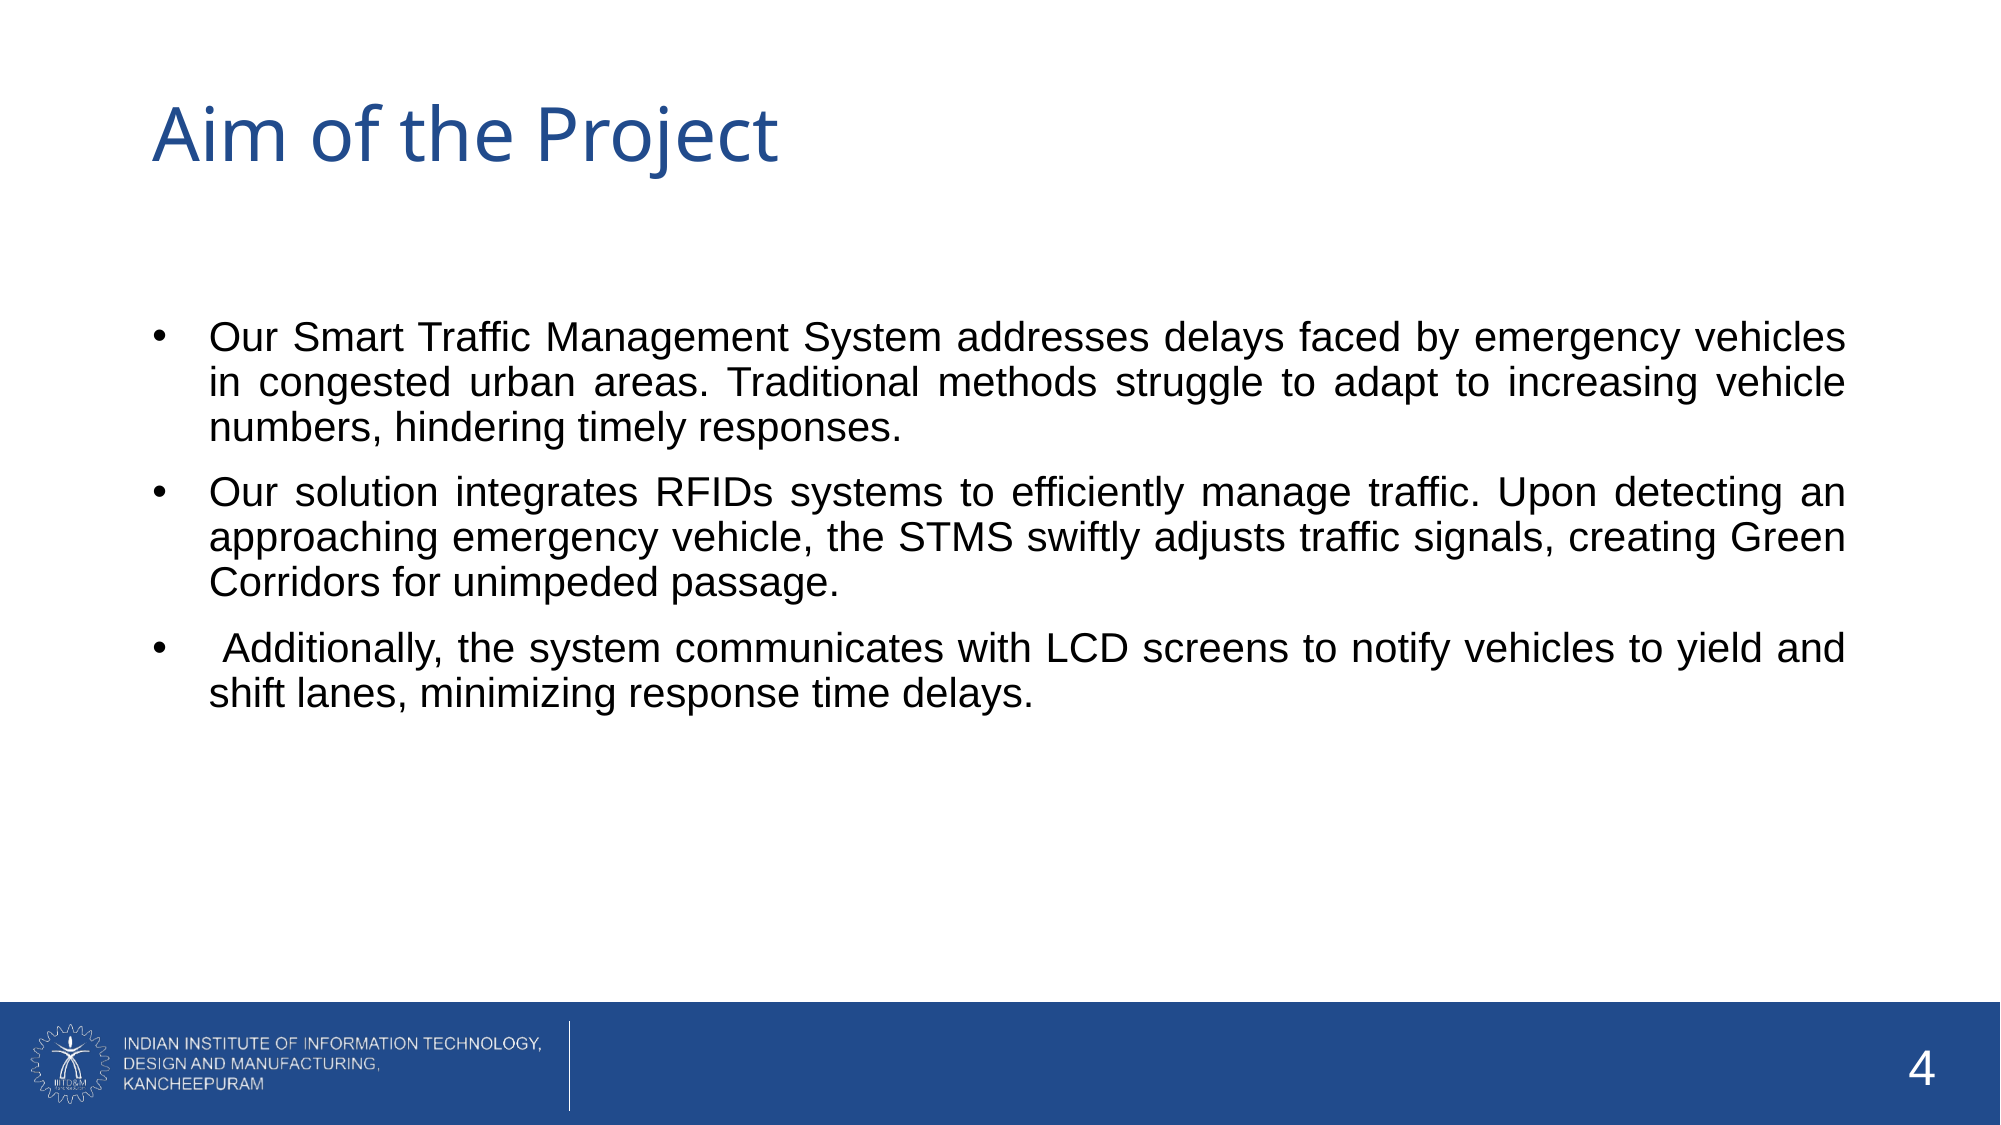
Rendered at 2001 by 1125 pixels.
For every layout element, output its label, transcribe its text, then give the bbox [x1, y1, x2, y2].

picture [19, 1014, 551, 1113]
title Aim of the Project [137, 59, 1863, 215]
list Our Smart Traffic Management System addresses delays faced by emergency vehicles in congested urban areas. Traditional methods struggle to adapt to increasing vehicle numbers, hindering timely responses. Our solution integrates RFIDs systems to efficiently manage traffic. Upon detecting an approaching emergency vehicle, the STMS swiftly adjusts traffic signals, creating Green Corridors for unimpeded passage. Additionally, the system communicates with LCD screens to notify vehicles to yield and shift lanes, minimizing response time delays. [137, 307, 1863, 1025]
slide_number 4 [1701, 1035, 1952, 1096]
